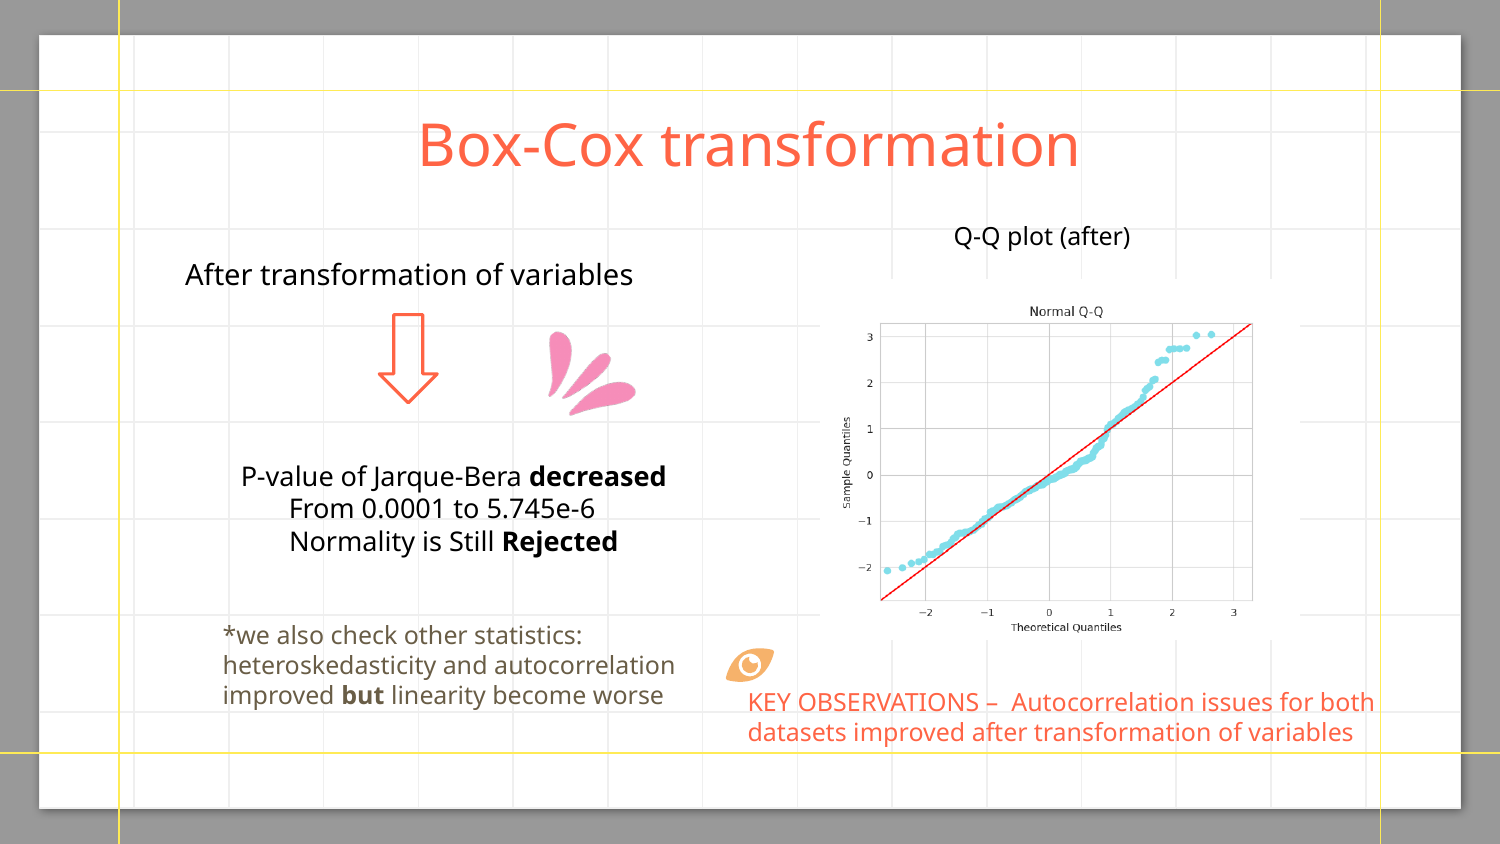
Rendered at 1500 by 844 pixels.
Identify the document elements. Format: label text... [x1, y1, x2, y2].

picture [520, 315, 638, 437]
text_box [379, 314, 438, 403]
text_box KEY OBSERVATIONS – Autocorrelation issues for both datasets improved after transformation of variables [732, 671, 1444, 762]
list Box-Cox transformation [66, 106, 1434, 189]
text_box Q-Q plot (after) [887, 205, 1198, 278]
text_box P-value of Jarque-Bera decreased From 0.0001 to 5.745e-6 Normality is Still Rejected [102, 444, 805, 605]
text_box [721, 650, 779, 680]
text_box After transformation of variables [169, 241, 692, 330]
picture [819, 279, 1300, 640]
text_box *we also check other statistics: heteroskedasticity and autocorrelation improved but linearity become worse [207, 604, 700, 725]
